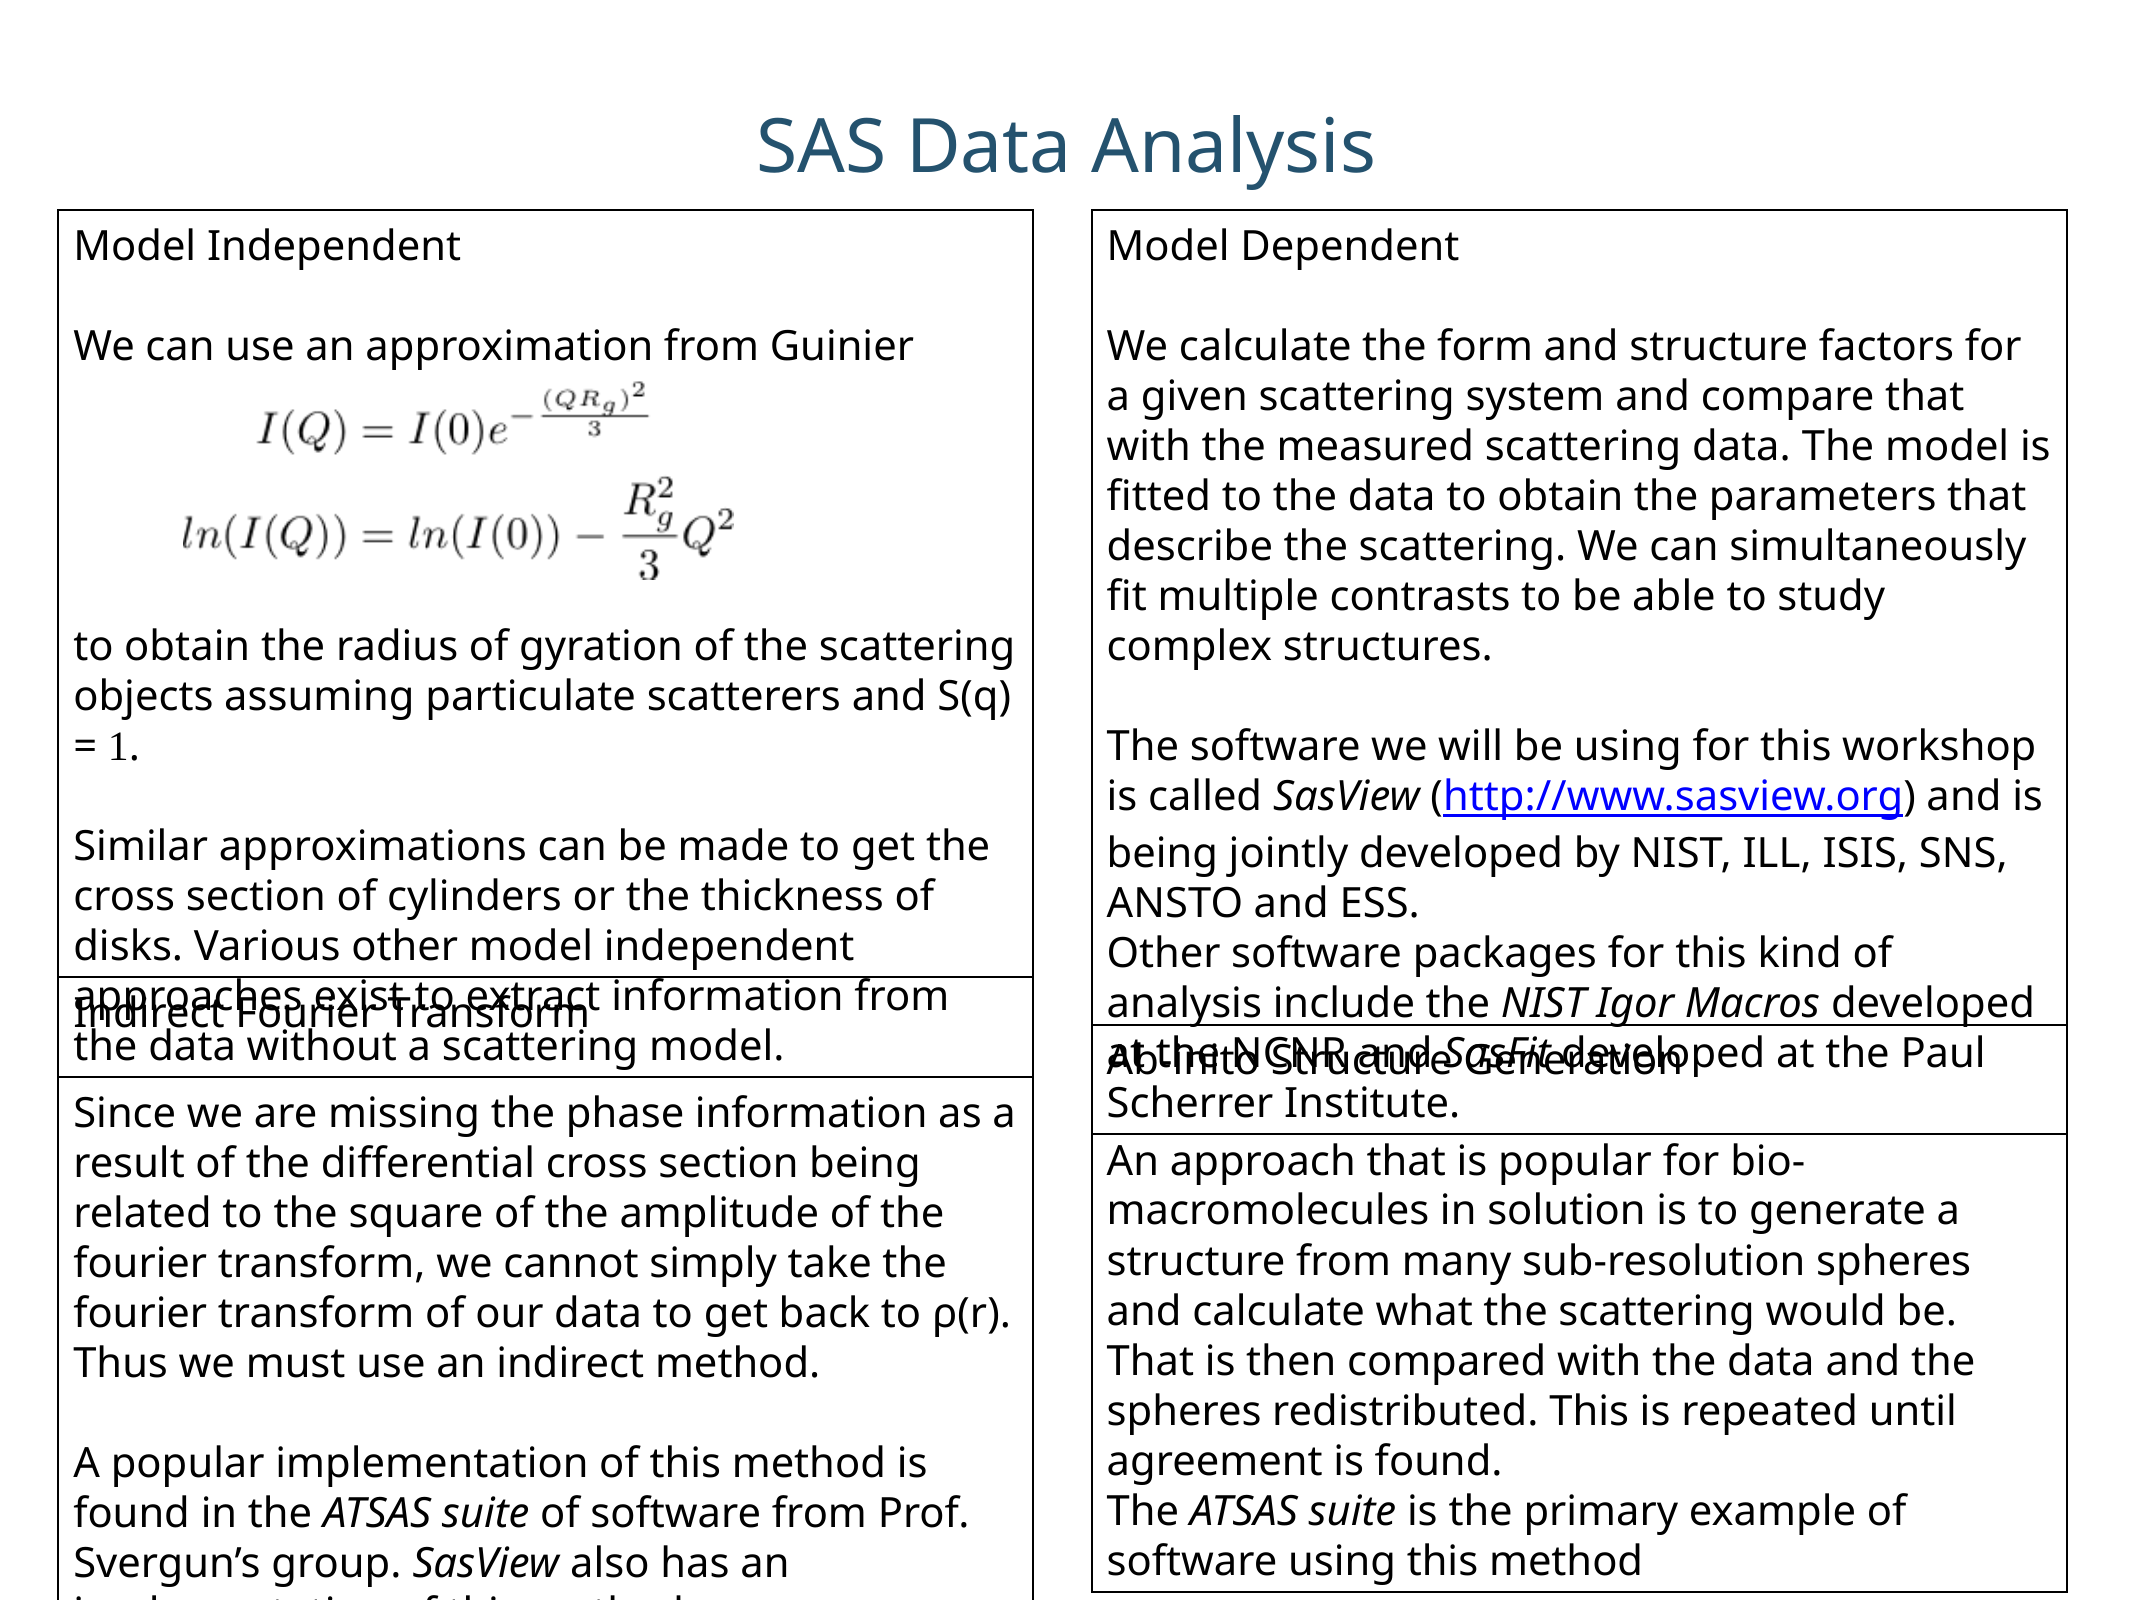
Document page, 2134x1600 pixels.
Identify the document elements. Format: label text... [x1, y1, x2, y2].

text_box Model Independent We can use an approximation from Guinier to obtain the radius of gyration of the scattering objects assuming particulate scatterers and S(q) = 1. Similar approximations can be made to get the cross section of cylinders or the thickness of disks. Various other model independent approaches exist to extract information from the data without a scattering model. [58, 210, 1034, 977]
text_box Indirect Fourier Transform Since we are missing the phase information as a result of the differential cross section being related to the square of the amplitude of the fourier transform, we cannot simply take the fourier transform of our data to get back to ρ(r). Thus we must use an indirect method. A popular implementation of this method is found in the ATSAS suite of software from Prof. Svergun’s group. SasView also has an implementation of this method. [58, 977, 1034, 1600]
picture [183, 380, 734, 580]
text_box Model Dependent We calculate the form and structure factors for a given scattering system and compare that with the measured scattering data. The model is fitted to the data to obtain the parameters that describe the scattering. We can simultaneously fit multiple contrasts to be able to study complex structures. The software we will be using for this workshop is called SasView (http://www.sasview.org) and is being jointly developed by NIST, ILL, ISIS, SNS, ANSTO and ESS. Other software packages for this kind of analysis include the NIST Igor Macros developed at the NCNR and SasFit developed at the Paul Scherrer Institute. [1091, 210, 2067, 1025]
title SAS Data Analysis [299, 97, 1834, 188]
text_box Ab-inito Structure Generation An approach that is popular for bio-macromolecules in solution is to generate a structure from many sub-resolution spheres and calculate what the scattering would be. That is then compared with the data and the spheres redistributed. This is repeated until agreement is found. The ATSAS suite is the primary example of software using this method [1091, 1025, 2067, 1592]
